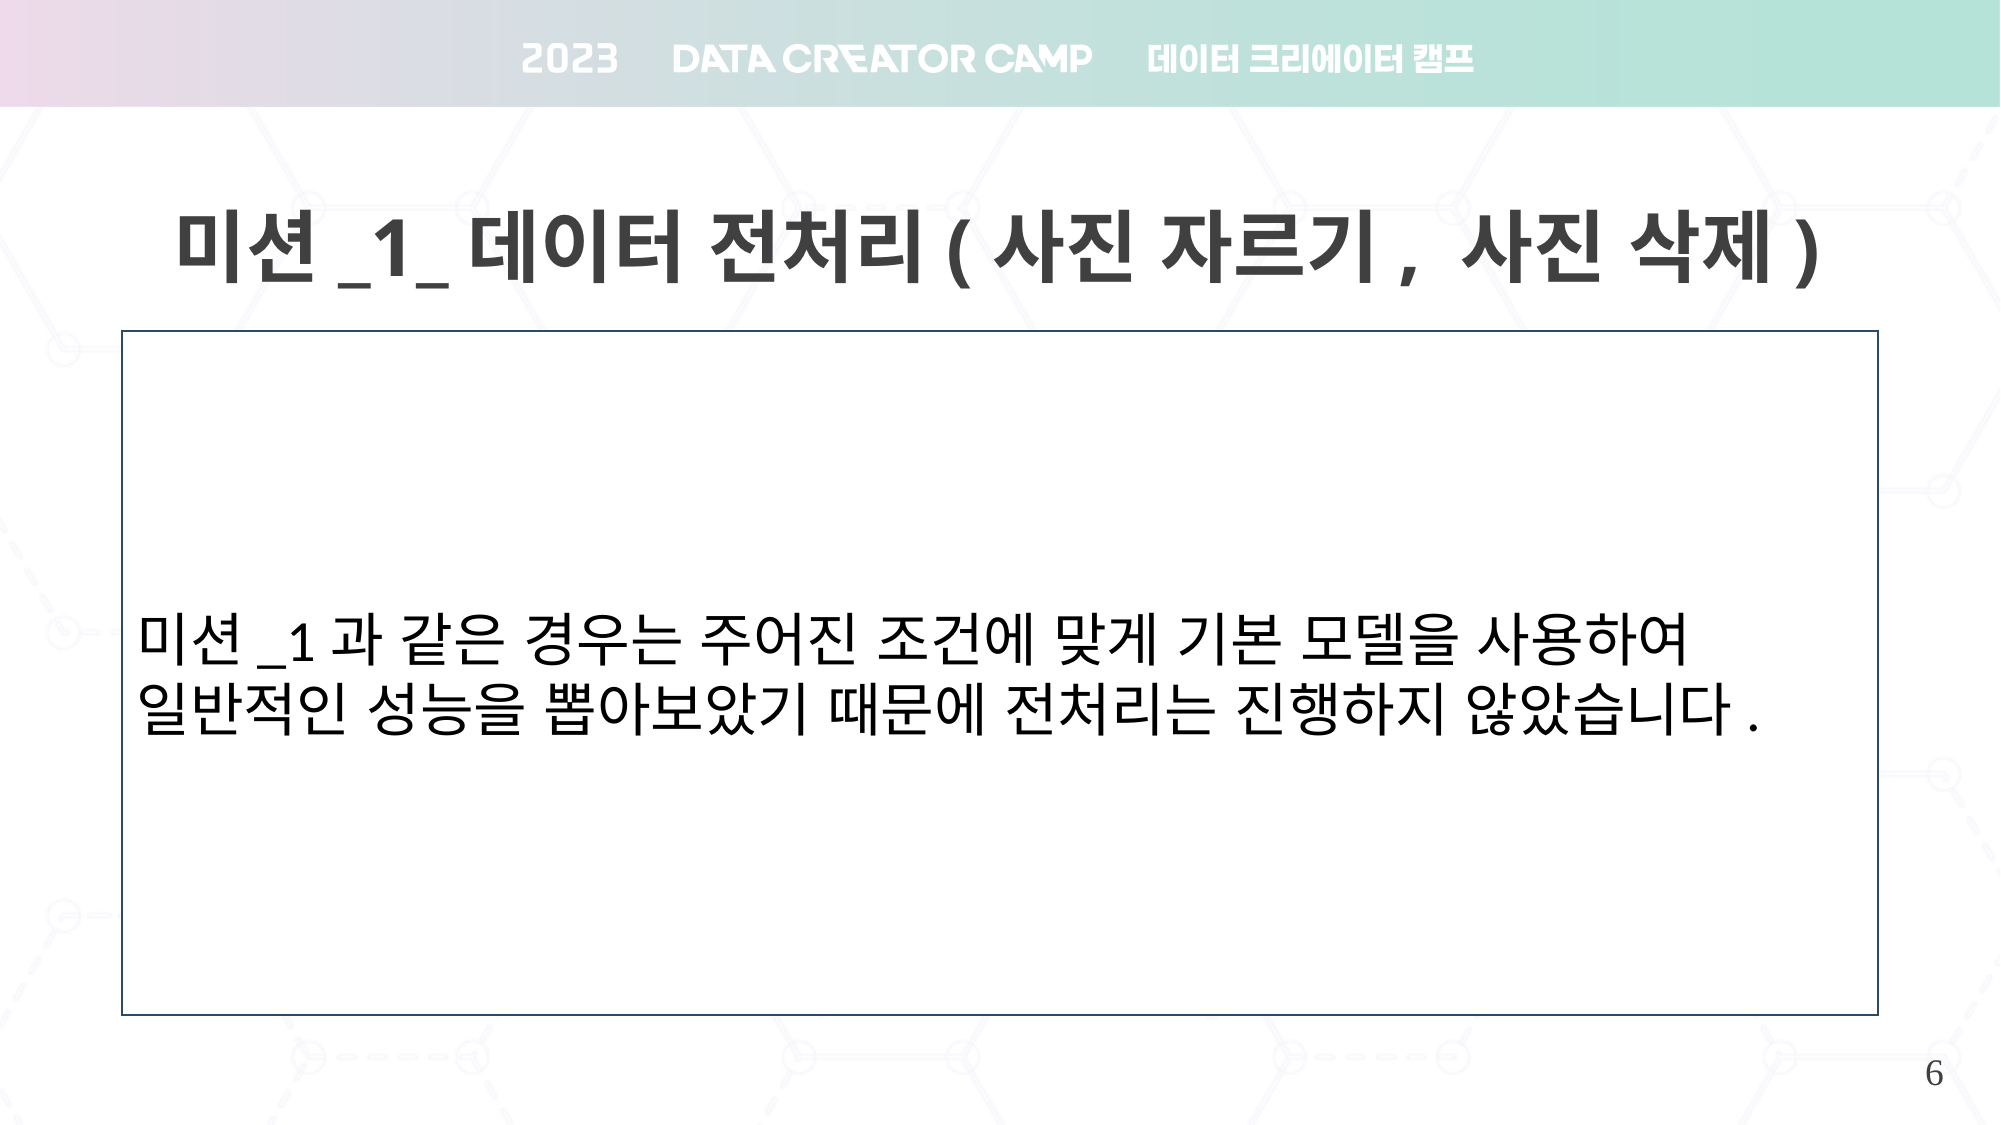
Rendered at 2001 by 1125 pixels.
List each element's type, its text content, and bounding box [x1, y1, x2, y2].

picture [0, 0, 2001, 1125]
text_box 미션_1과 같은 경우는 주어진 조건에 맞게 기본 모델을 사용하여 일반적인 성능을 뽑아보았기 때문에 전처리는 진행하지 않았습니다. [121, 331, 1879, 1016]
text_box 미션_1_데이터 전처리(사진 자르기, 사진 삭제) [30, 145, 2000, 303]
slide_number 6 [1700, 924, 1963, 1103]
